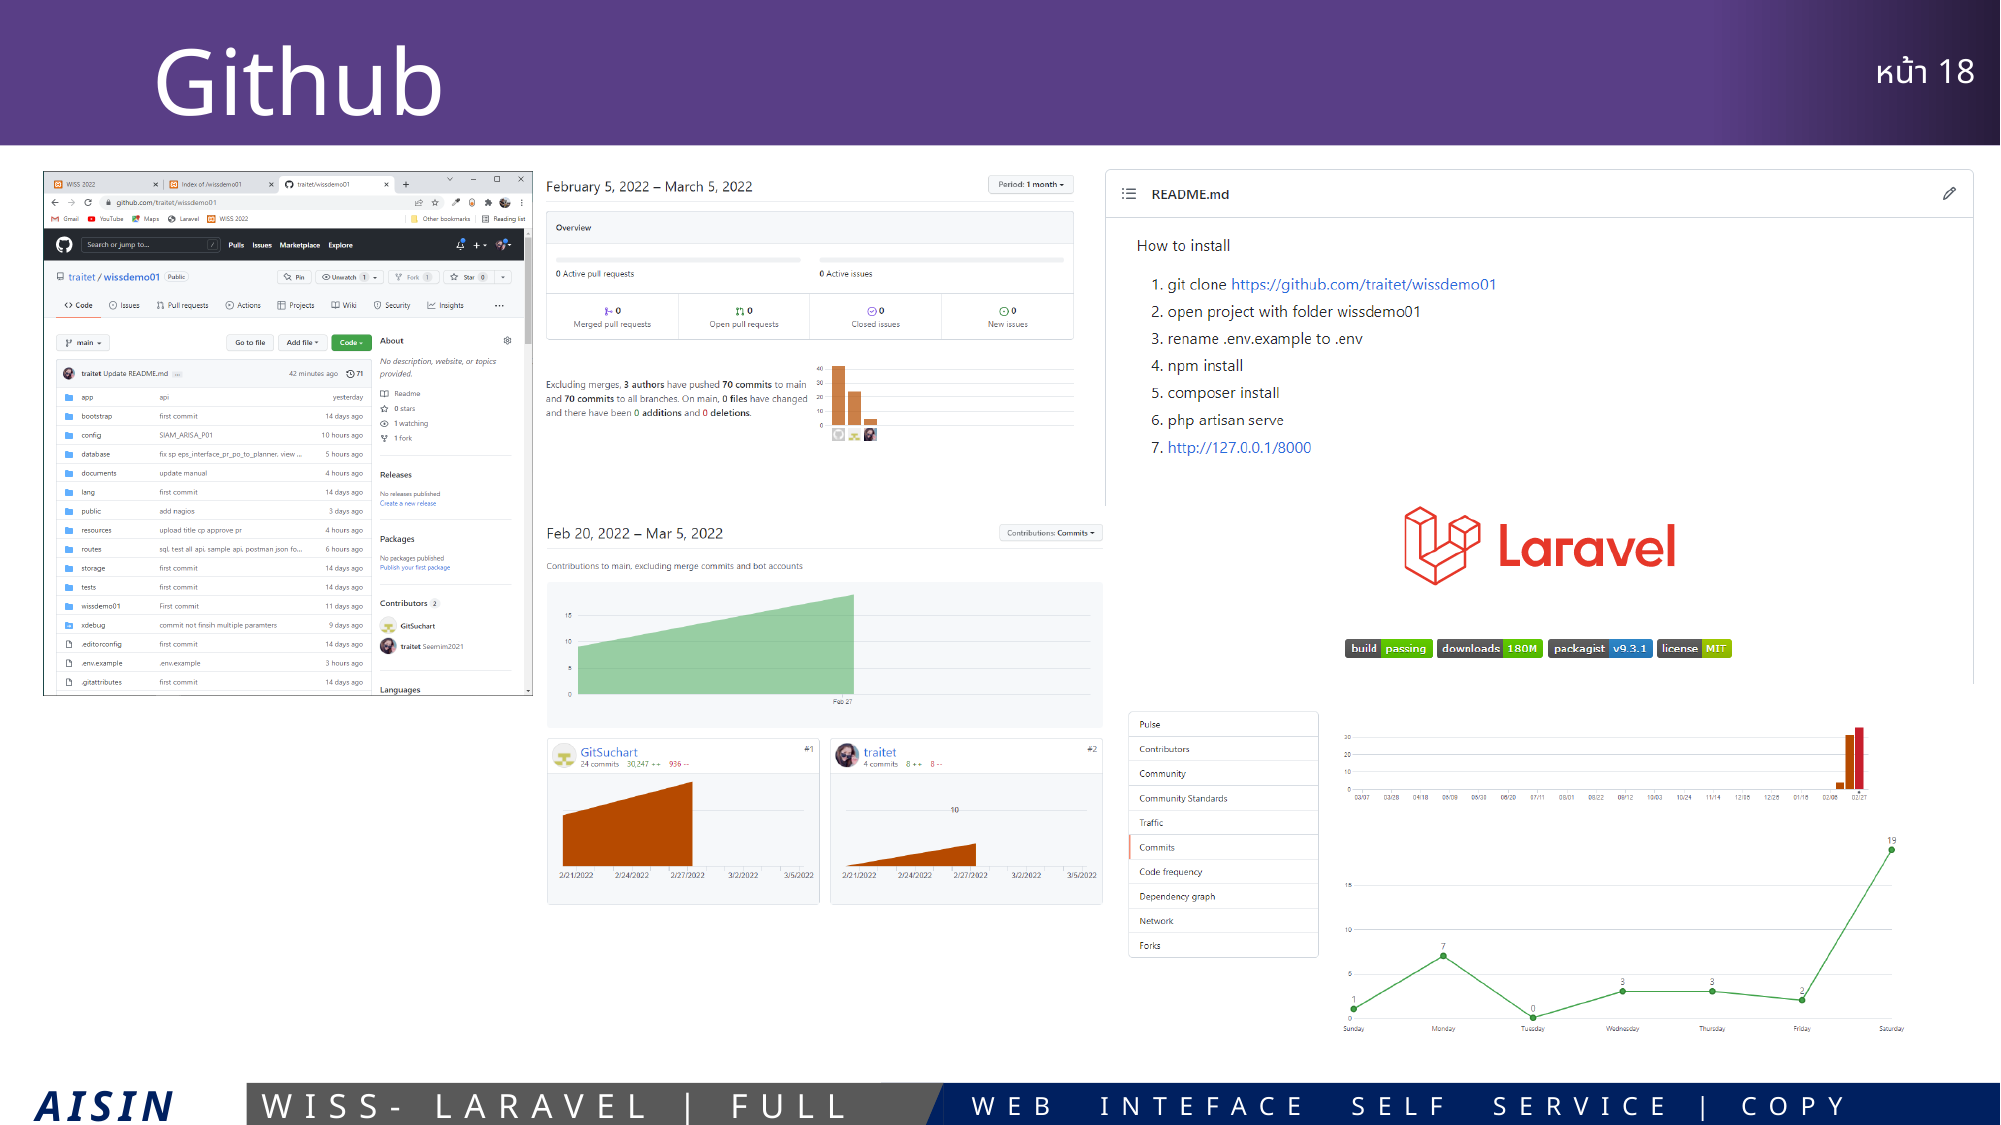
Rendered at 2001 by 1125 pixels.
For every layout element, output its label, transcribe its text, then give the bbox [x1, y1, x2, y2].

picture [43, 171, 533, 696]
picture [544, 158, 1081, 449]
picture [1123, 695, 1921, 1046]
picture [544, 158, 1977, 910]
title Github [137, 0, 1863, 172]
